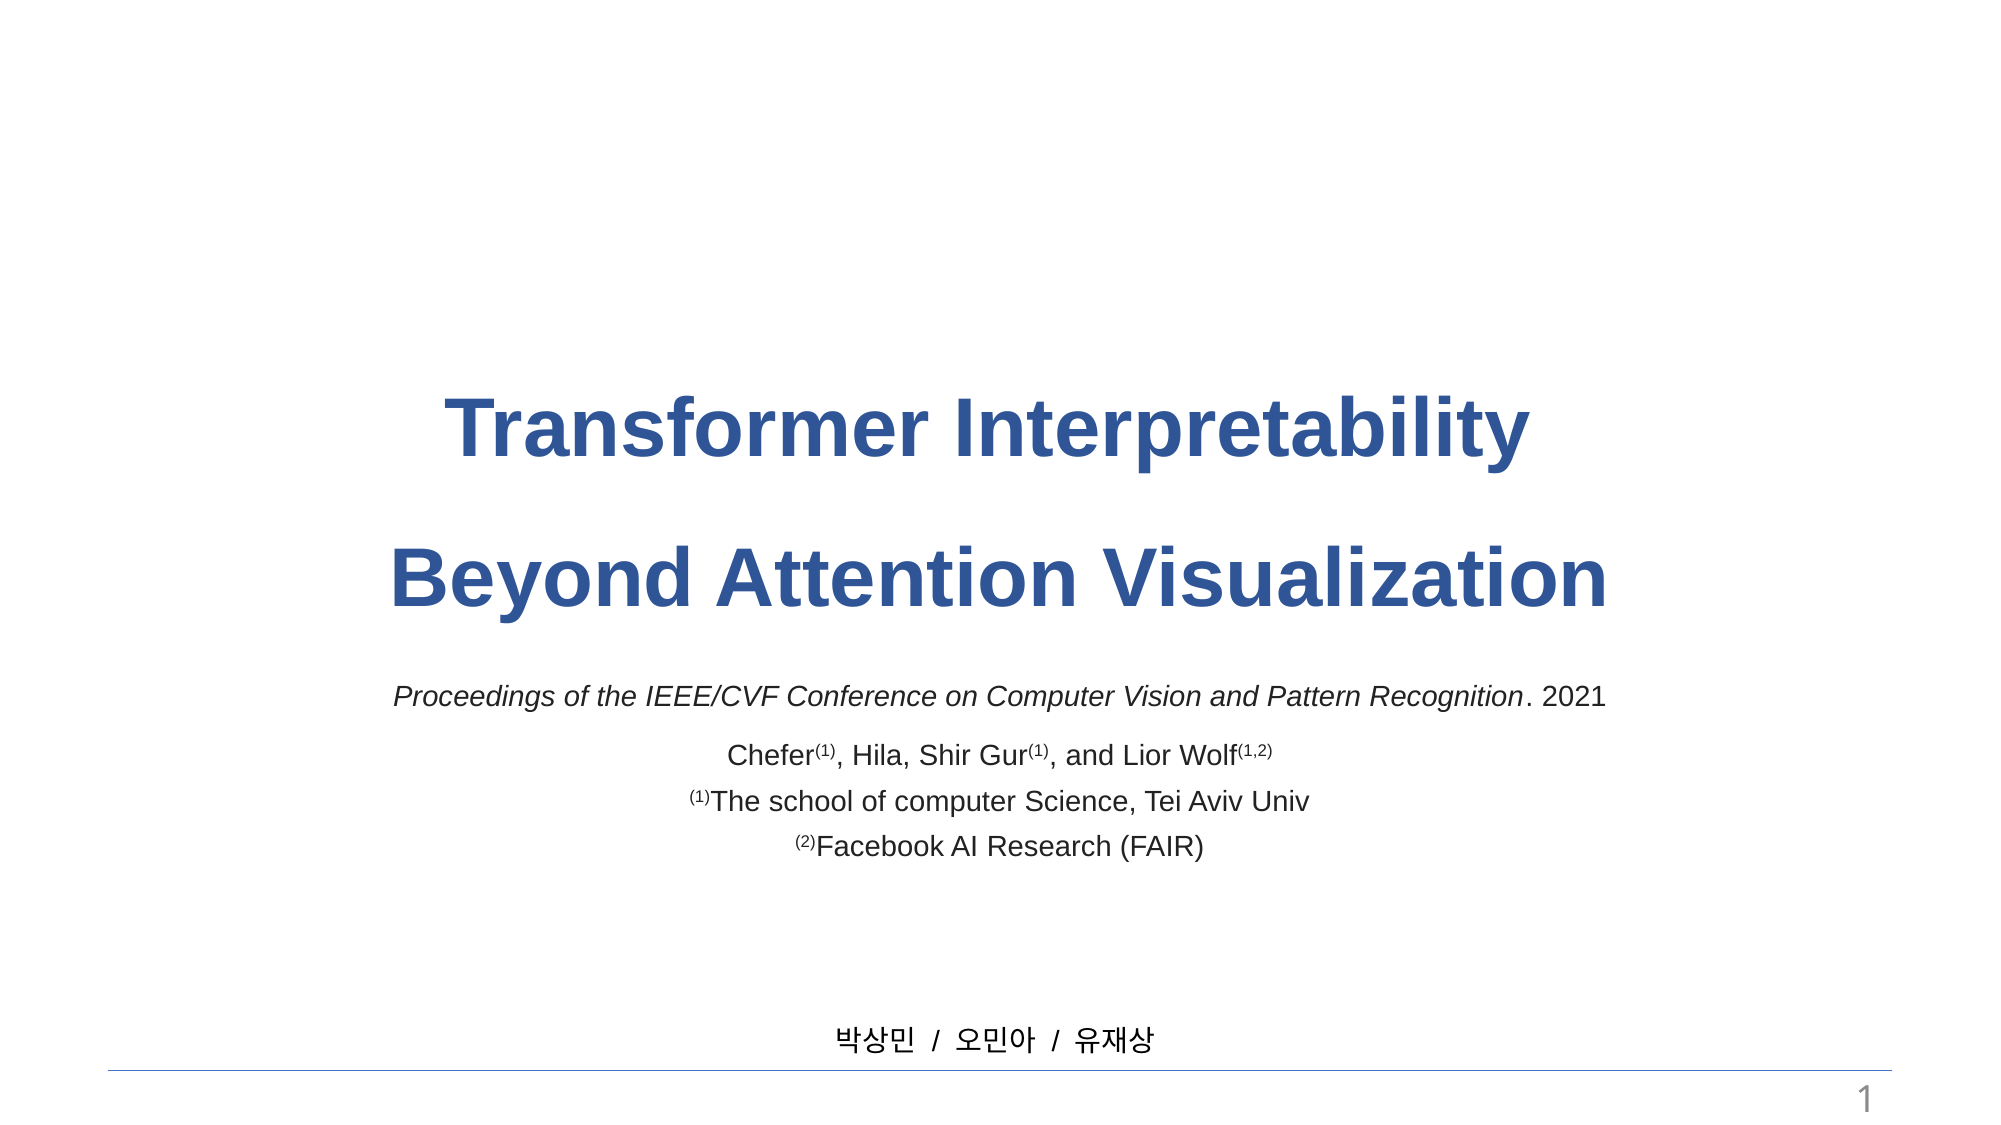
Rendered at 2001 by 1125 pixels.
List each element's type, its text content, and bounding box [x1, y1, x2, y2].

slide_number 1 [1441, 1070, 1892, 1125]
text_box Chefer(1), Hila, Shir Gur(1), and Lior Wolf(1,2) (1)The school of computer Science, Tei Aviv Univ (2)Facebook AI Research (FAIR) [500, 718, 1500, 870]
text_box Proceedings of the IEEE/CVF Conference on Computer Vision and Pattern Recognition. 2021 [249, 659, 1751, 720]
text_box Transformer Interpretability Beyond Attention Visualization [333, 315, 1667, 631]
text_box 박상민 / 오민아 / 유재상 [783, 1004, 1217, 1065]
